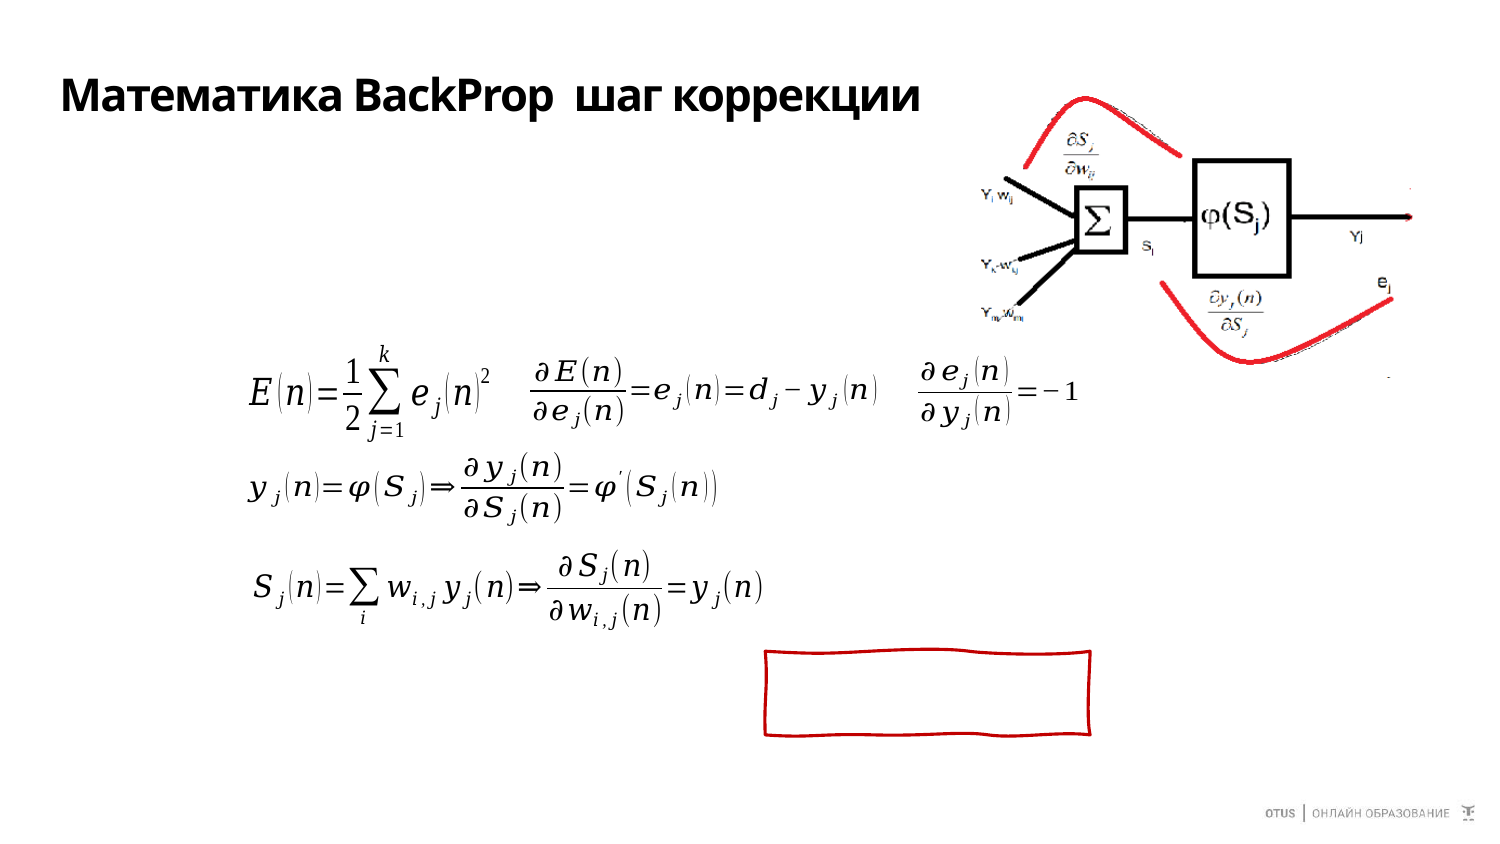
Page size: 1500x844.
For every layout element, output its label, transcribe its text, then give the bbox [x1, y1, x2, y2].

text_box [762, 647, 1093, 739]
title Математика BackProp шаг коррекции [57, 64, 959, 207]
text_box [981, 96, 1413, 378]
picture [1262, 799, 1475, 825]
